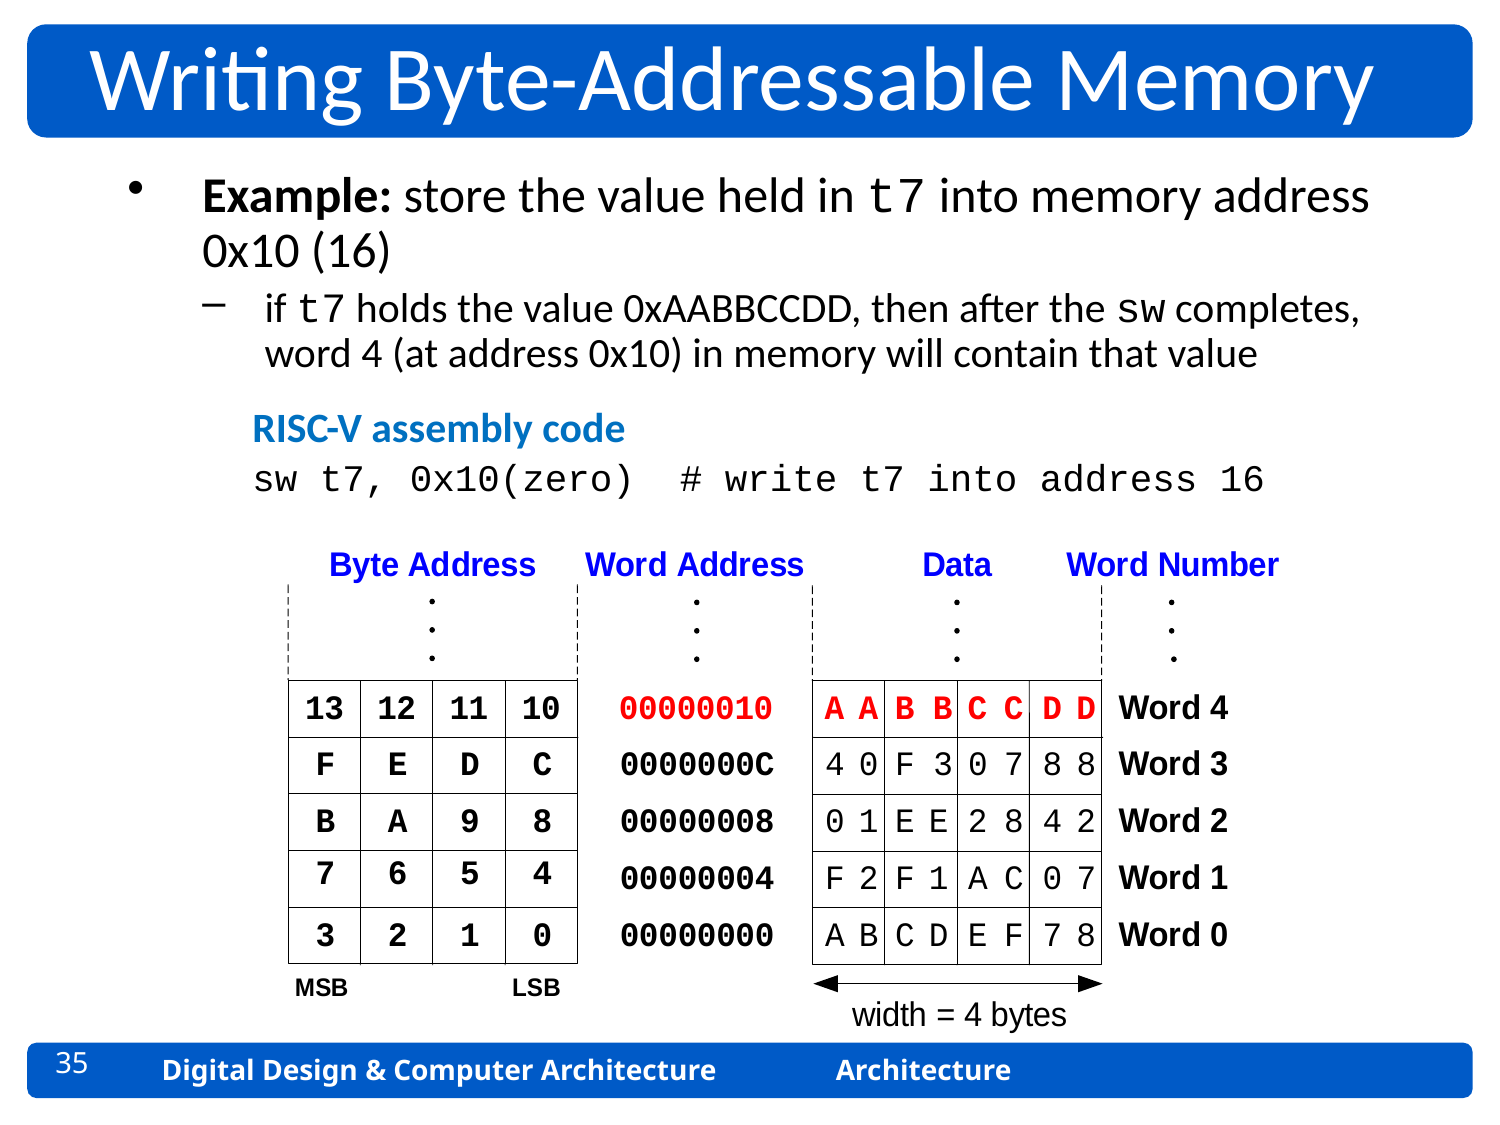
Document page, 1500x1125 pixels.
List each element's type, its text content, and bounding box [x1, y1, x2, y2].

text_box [237, 524, 1351, 1041]
text_box Example: store the value held in t7 into memory address 0x10 (16) if t7 holds the value 0xAABBCCDD, then after the sw completes, word 4 (at address 0x10) in memory will contain that value [112, 162, 1450, 975]
text_box Writing Byte-Addressable Memory [74, 11, 1438, 136]
slide_number 35 [40, 1037, 164, 1096]
text_box RISC-V assembly code sw t7, 0x10(zero) # write t7 into address 16 [237, 399, 1388, 525]
